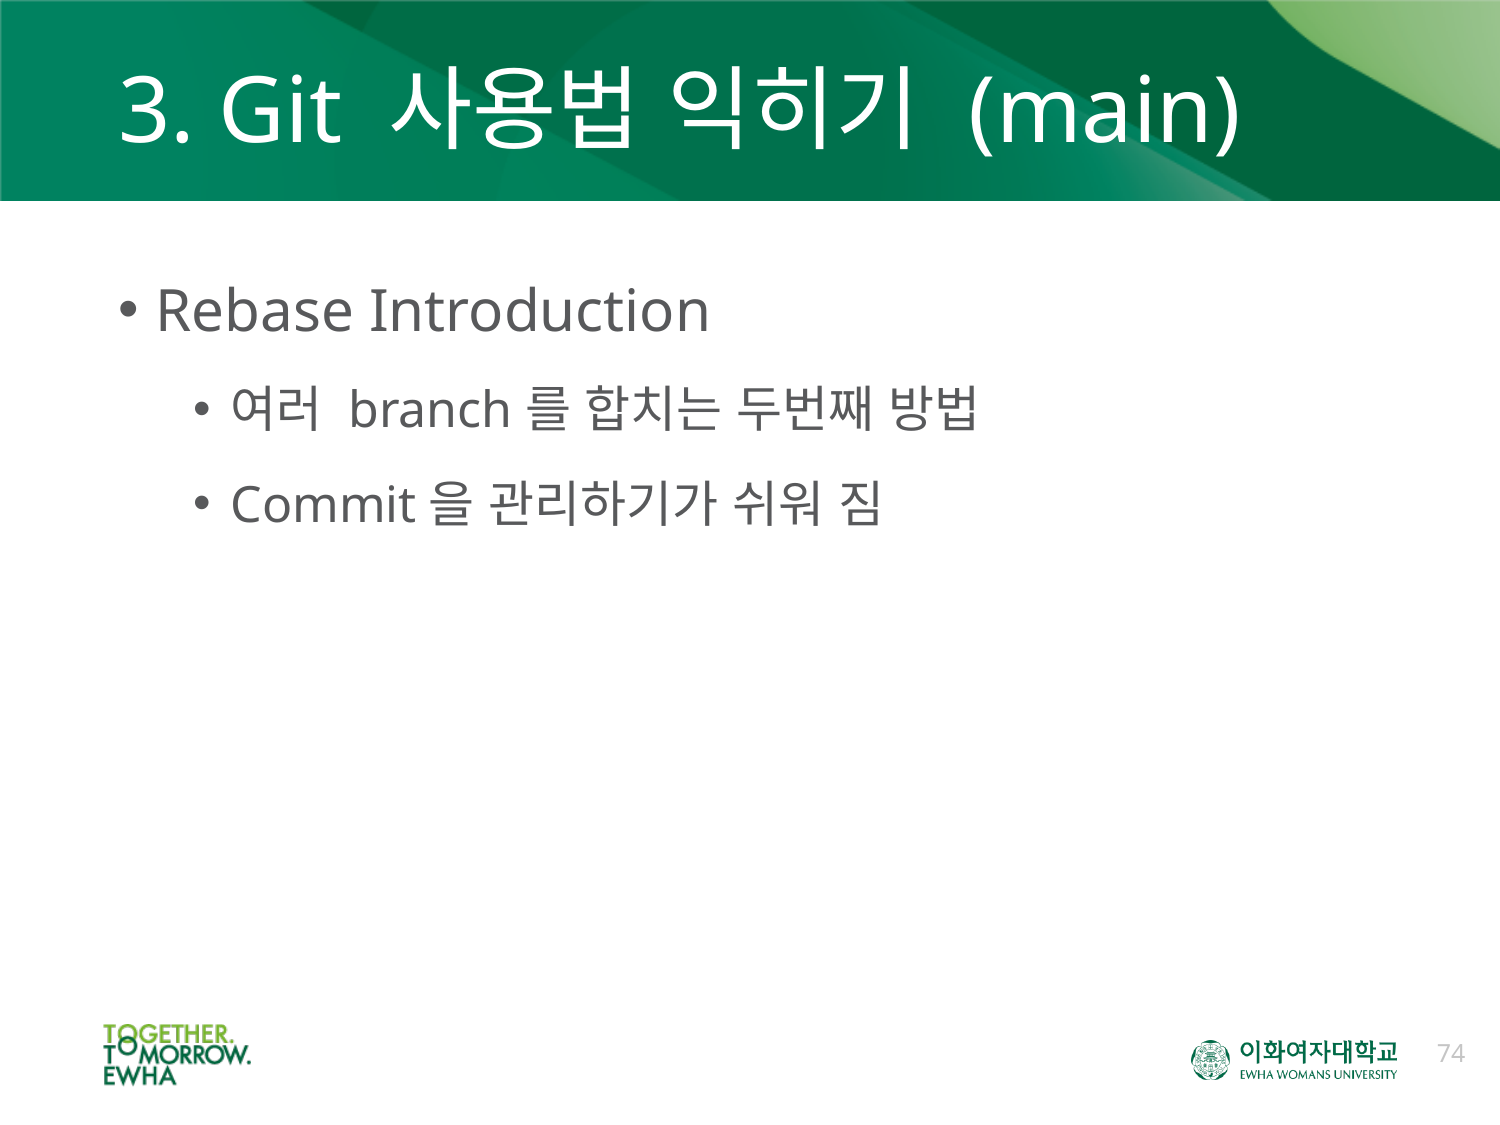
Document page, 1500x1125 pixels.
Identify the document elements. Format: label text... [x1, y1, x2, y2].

slide_number 74 [1142, 1024, 1481, 1085]
picture [0, 0, 1500, 201]
text_box Rebase Introduction 여러 branch를 합치는 두번째 방법 Commit을 관리하기가 쉬워 짐 [103, 251, 1397, 966]
picture [103, 1024, 251, 1087]
title 3. Git 사용법 익히기 (main) [103, 4, 1457, 222]
